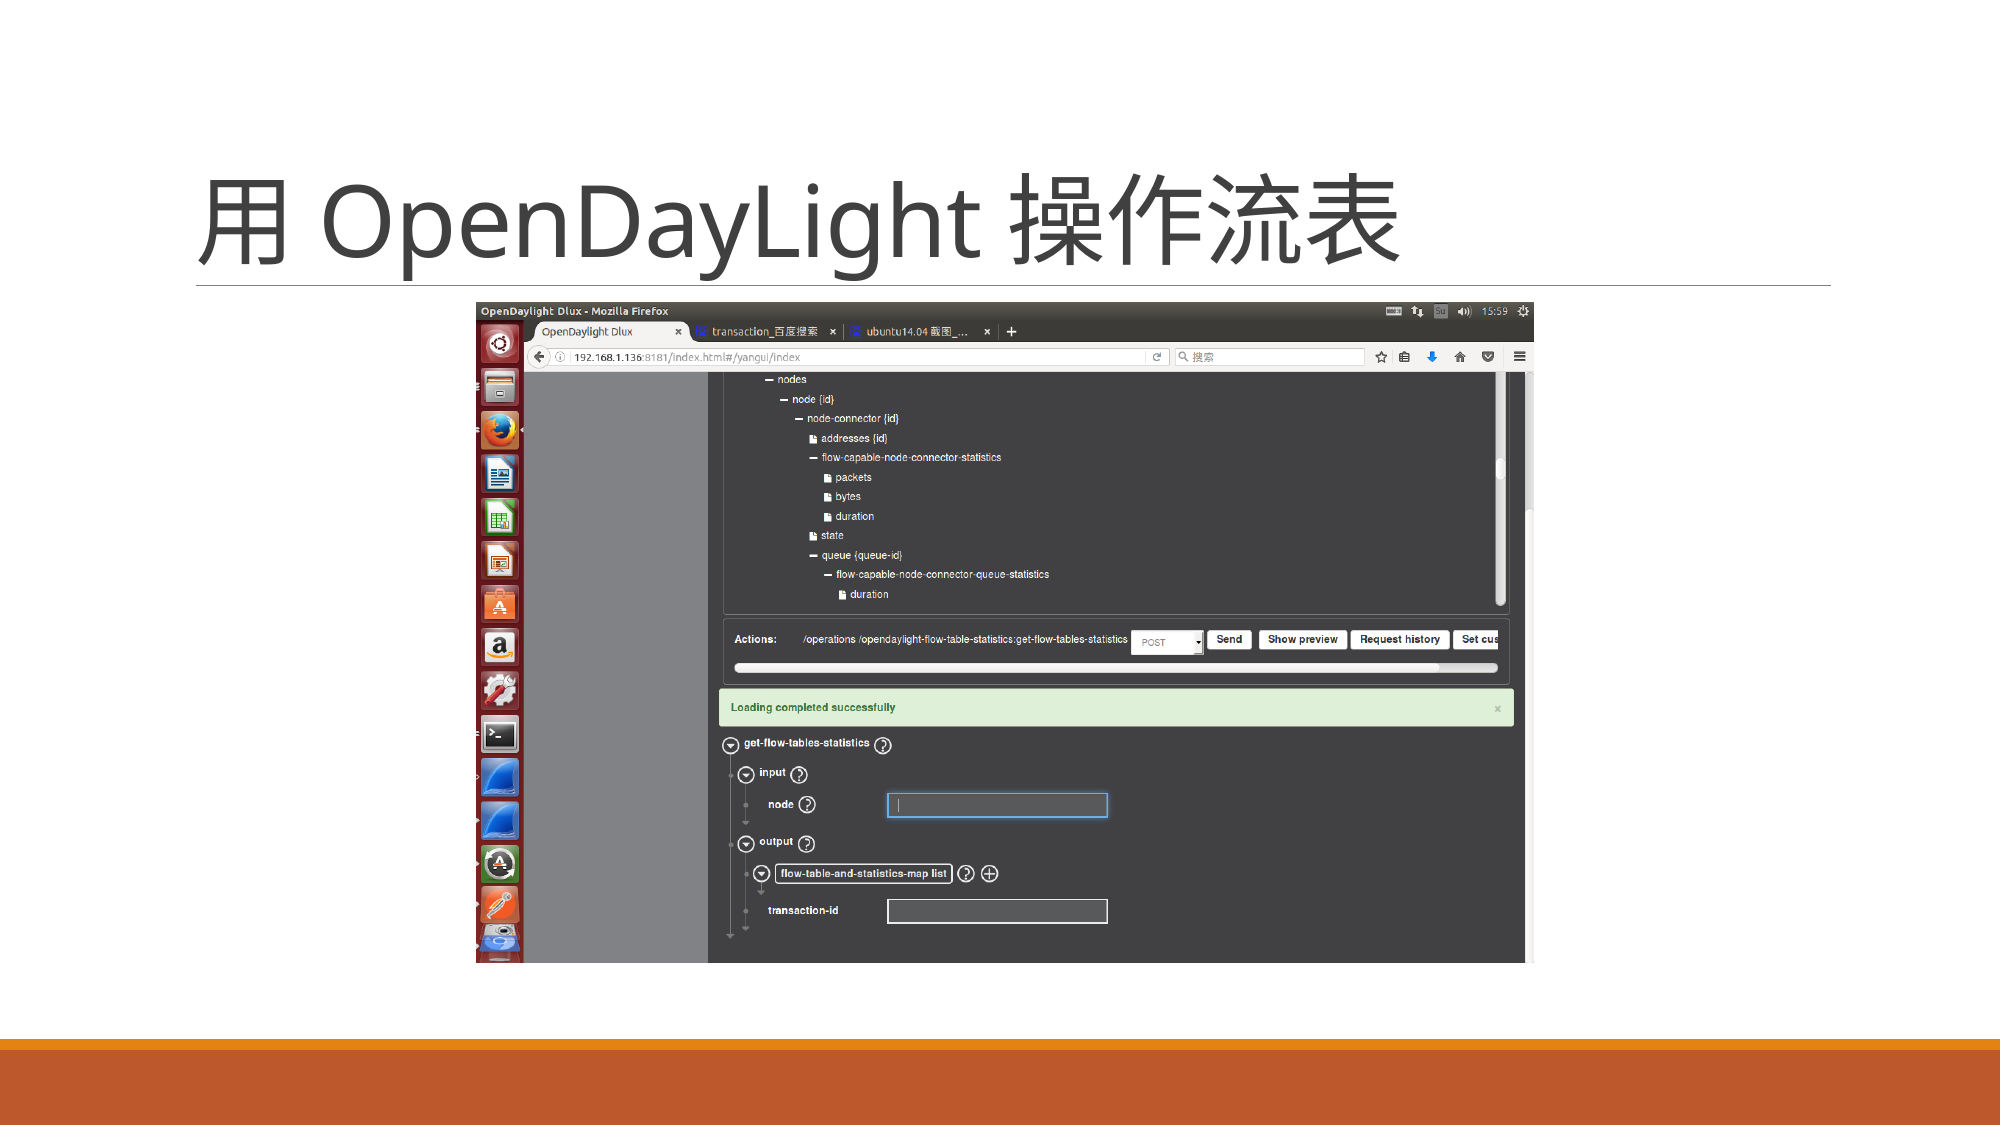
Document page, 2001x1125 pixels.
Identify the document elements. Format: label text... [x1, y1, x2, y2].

title 用OpenDayLight操作流表 [180, 47, 1830, 285]
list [476, 302, 1534, 964]
